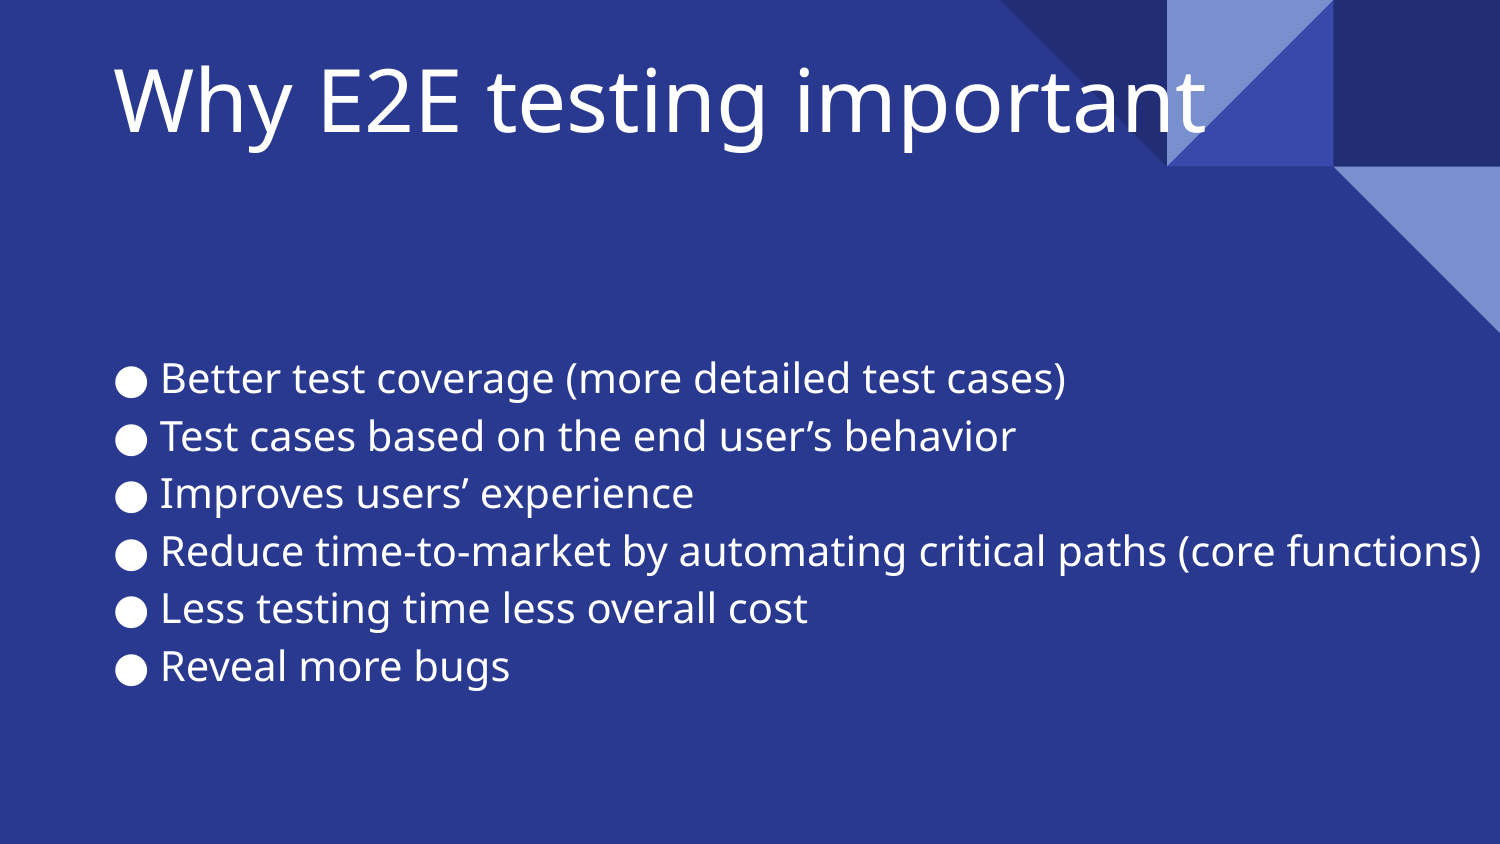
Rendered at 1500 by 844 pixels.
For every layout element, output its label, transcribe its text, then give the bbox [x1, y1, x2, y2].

title Why E2E testing important [98, 27, 1447, 166]
subtitle Better test coverage (more detailed test cases) Test cases based on the end user’s behavior Improves users’ experience Reduce time-to-market by automating critical paths (core functions) Less testing time less overall cost Reveal more bugs [98, 329, 1500, 785]
